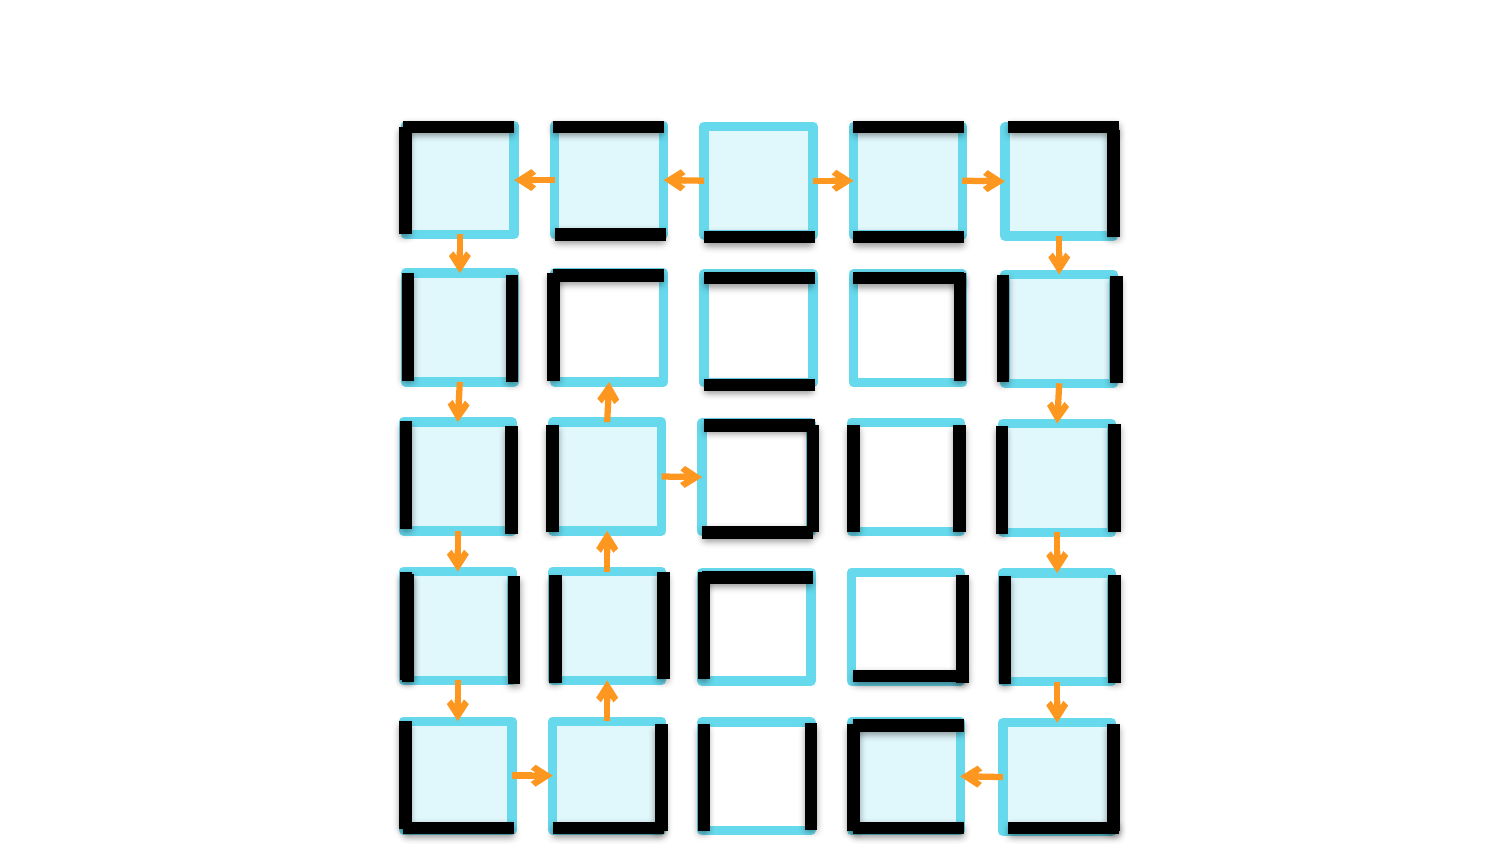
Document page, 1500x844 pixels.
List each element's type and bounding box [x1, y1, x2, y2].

text_box [853, 139, 963, 231]
text_box [865, 740, 961, 820]
text_box [704, 126, 813, 230]
text_box [1004, 136, 1102, 236]
text_box [1002, 423, 1109, 533]
text_box [552, 571, 658, 681]
text_box [564, 289, 664, 382]
text_box [853, 292, 950, 383]
text_box [704, 292, 813, 378]
text_box [702, 721, 809, 831]
text_box [552, 422, 662, 531]
text_box [413, 571, 513, 681]
text_box [1056, 383, 1060, 424]
text_box [606, 381, 610, 423]
text_box [851, 572, 961, 671]
text_box [1002, 722, 1112, 832]
text_box [415, 273, 507, 382]
text_box [415, 139, 515, 235]
text_box [414, 422, 513, 531]
text_box [702, 437, 802, 526]
text_box [713, 591, 811, 682]
text_box [851, 422, 961, 532]
text_box [552, 721, 662, 822]
text_box [1002, 573, 1112, 682]
text_box [554, 139, 664, 228]
text_box [412, 721, 513, 821]
text_box [1010, 274, 1114, 384]
